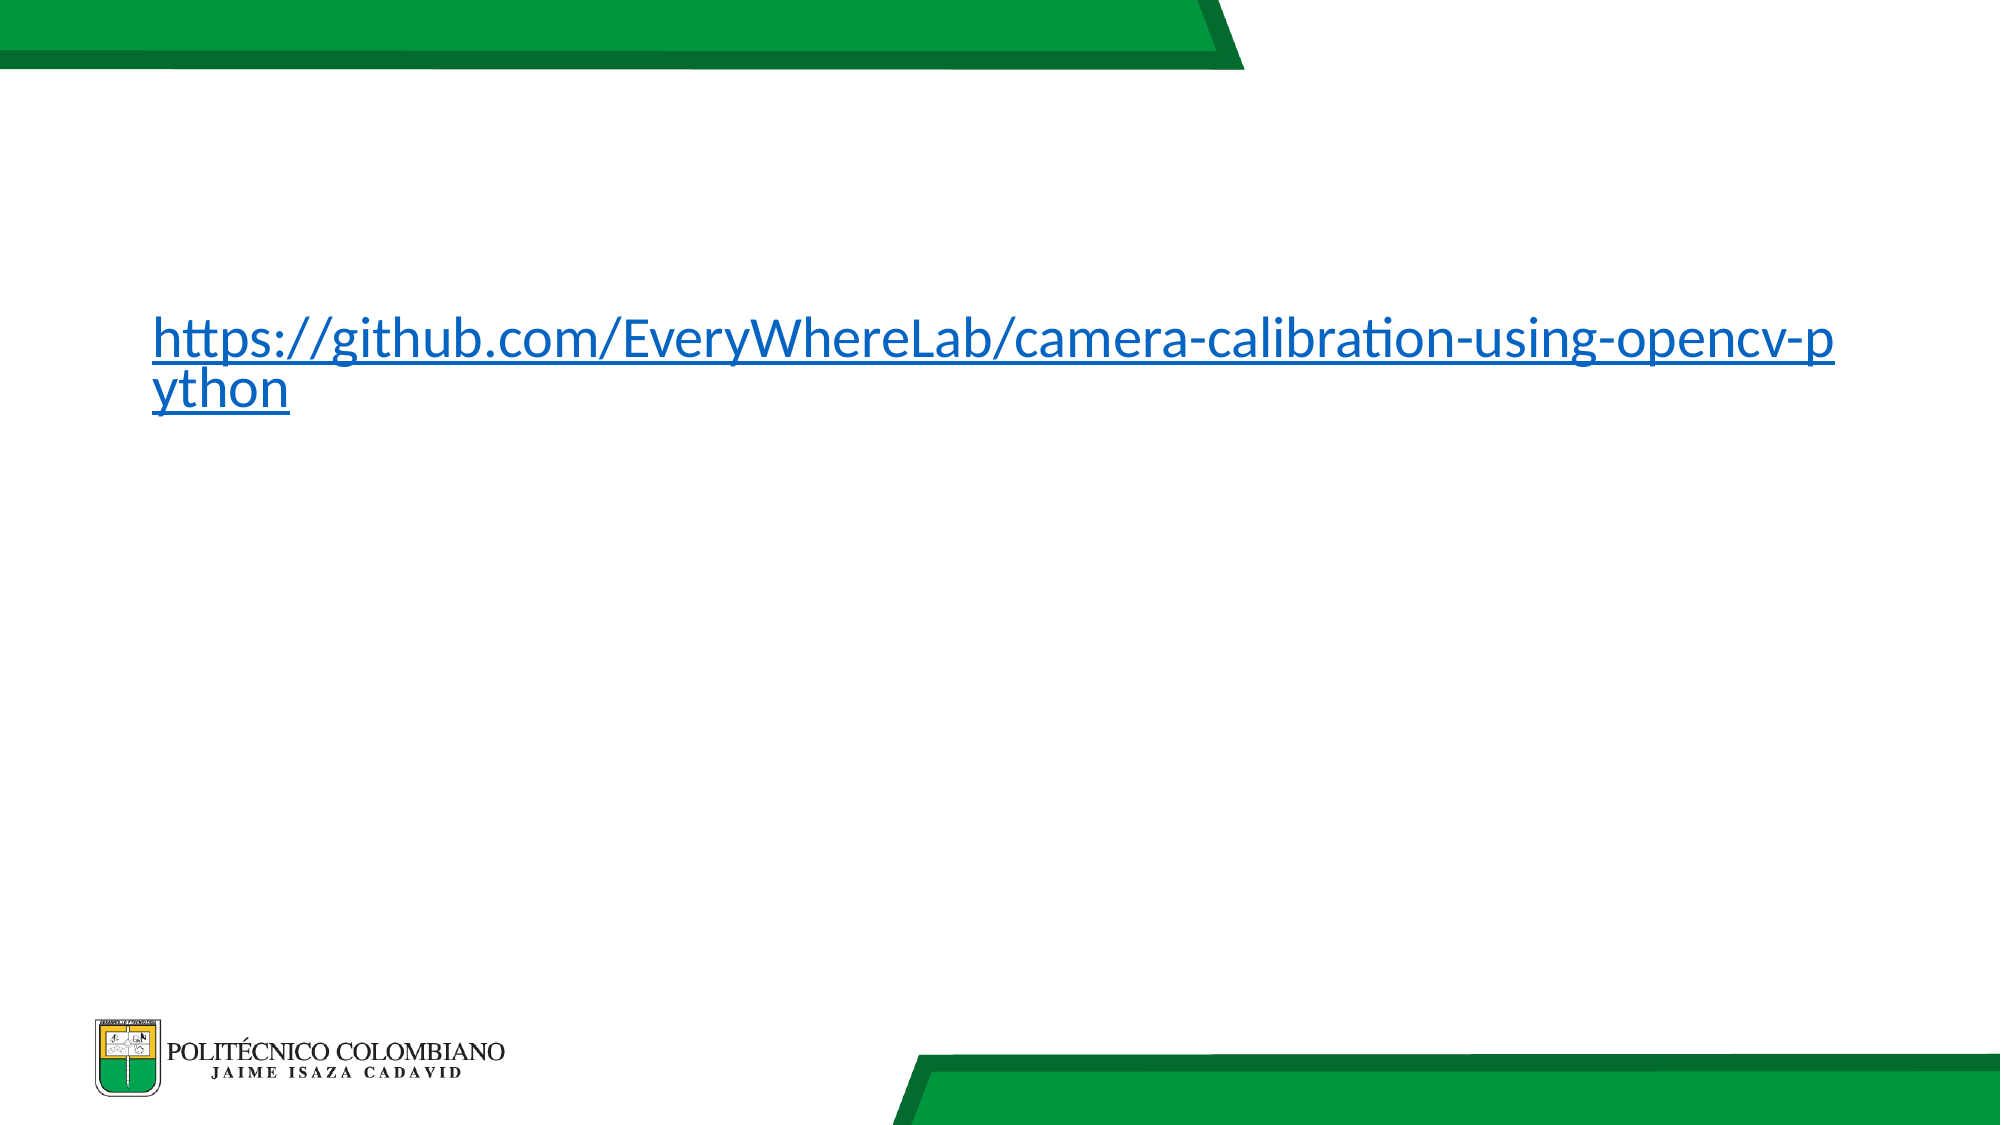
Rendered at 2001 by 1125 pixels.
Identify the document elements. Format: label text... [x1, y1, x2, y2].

list https://github.com/EveryWhereLab/camera-calibration-using-opencv-python [137, 299, 1863, 1014]
picture [0, 0, 2000, 1125]
